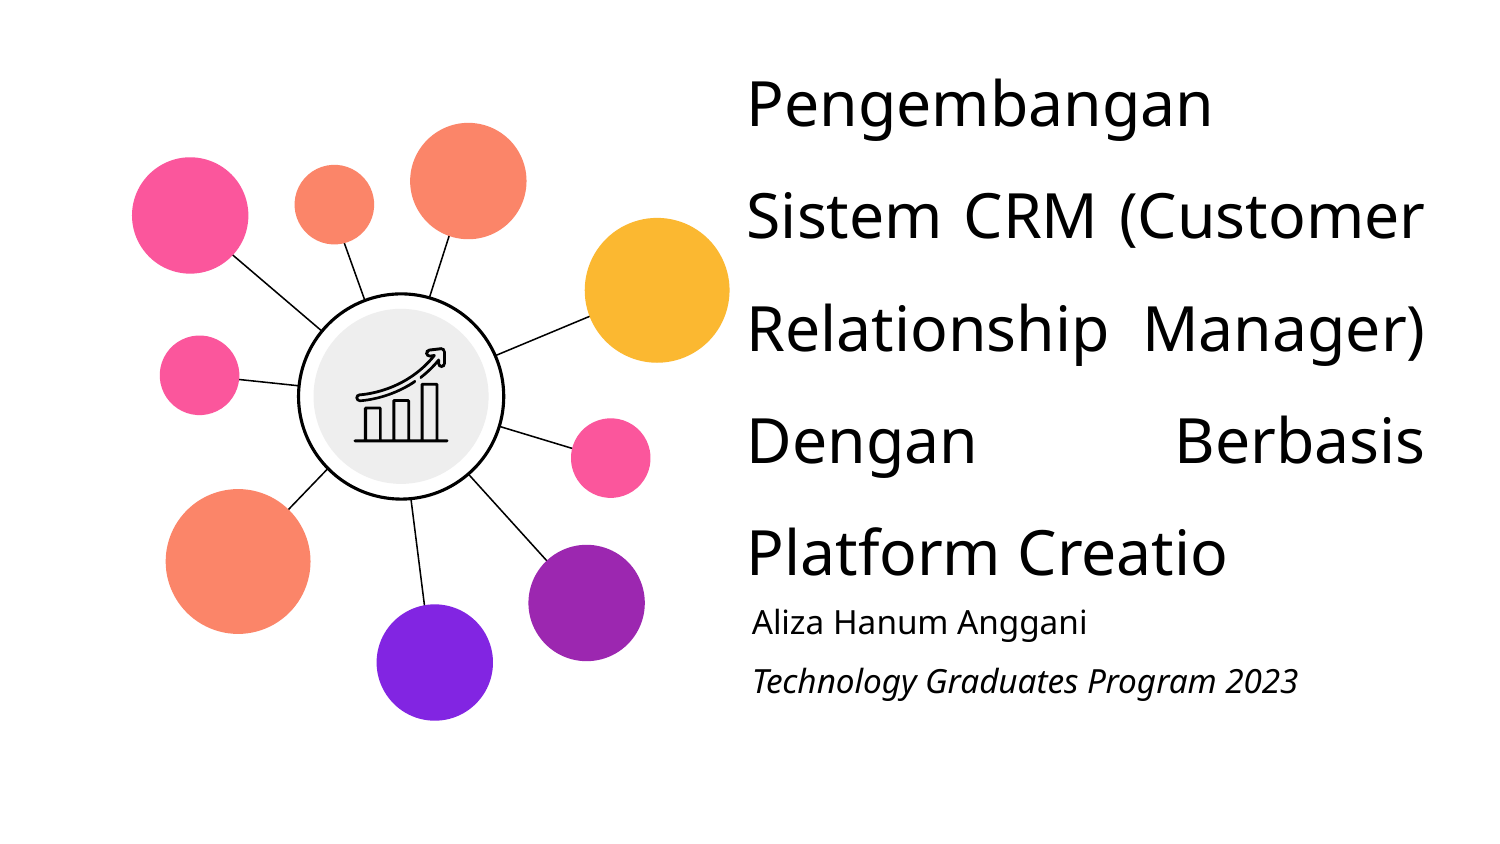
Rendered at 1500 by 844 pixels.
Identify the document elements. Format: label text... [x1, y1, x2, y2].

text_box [118, 202, 261, 332]
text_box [495, 185, 706, 468]
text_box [158, 340, 293, 450]
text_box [198, 458, 319, 642]
subtitle Aliza Hanum Anggani Technology Graduates Program 2023 [736, 606, 1384, 676]
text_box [266, 182, 450, 366]
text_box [298, 293, 504, 500]
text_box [538, 458, 666, 619]
title Pengembangan Sistem CRM (Customer Relationship Manager) Dengan Berbasis Platform Creatio [731, 101, 1442, 514]
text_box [373, 114, 490, 292]
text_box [324, 466, 535, 709]
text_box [353, 346, 449, 443]
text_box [509, 378, 660, 459]
